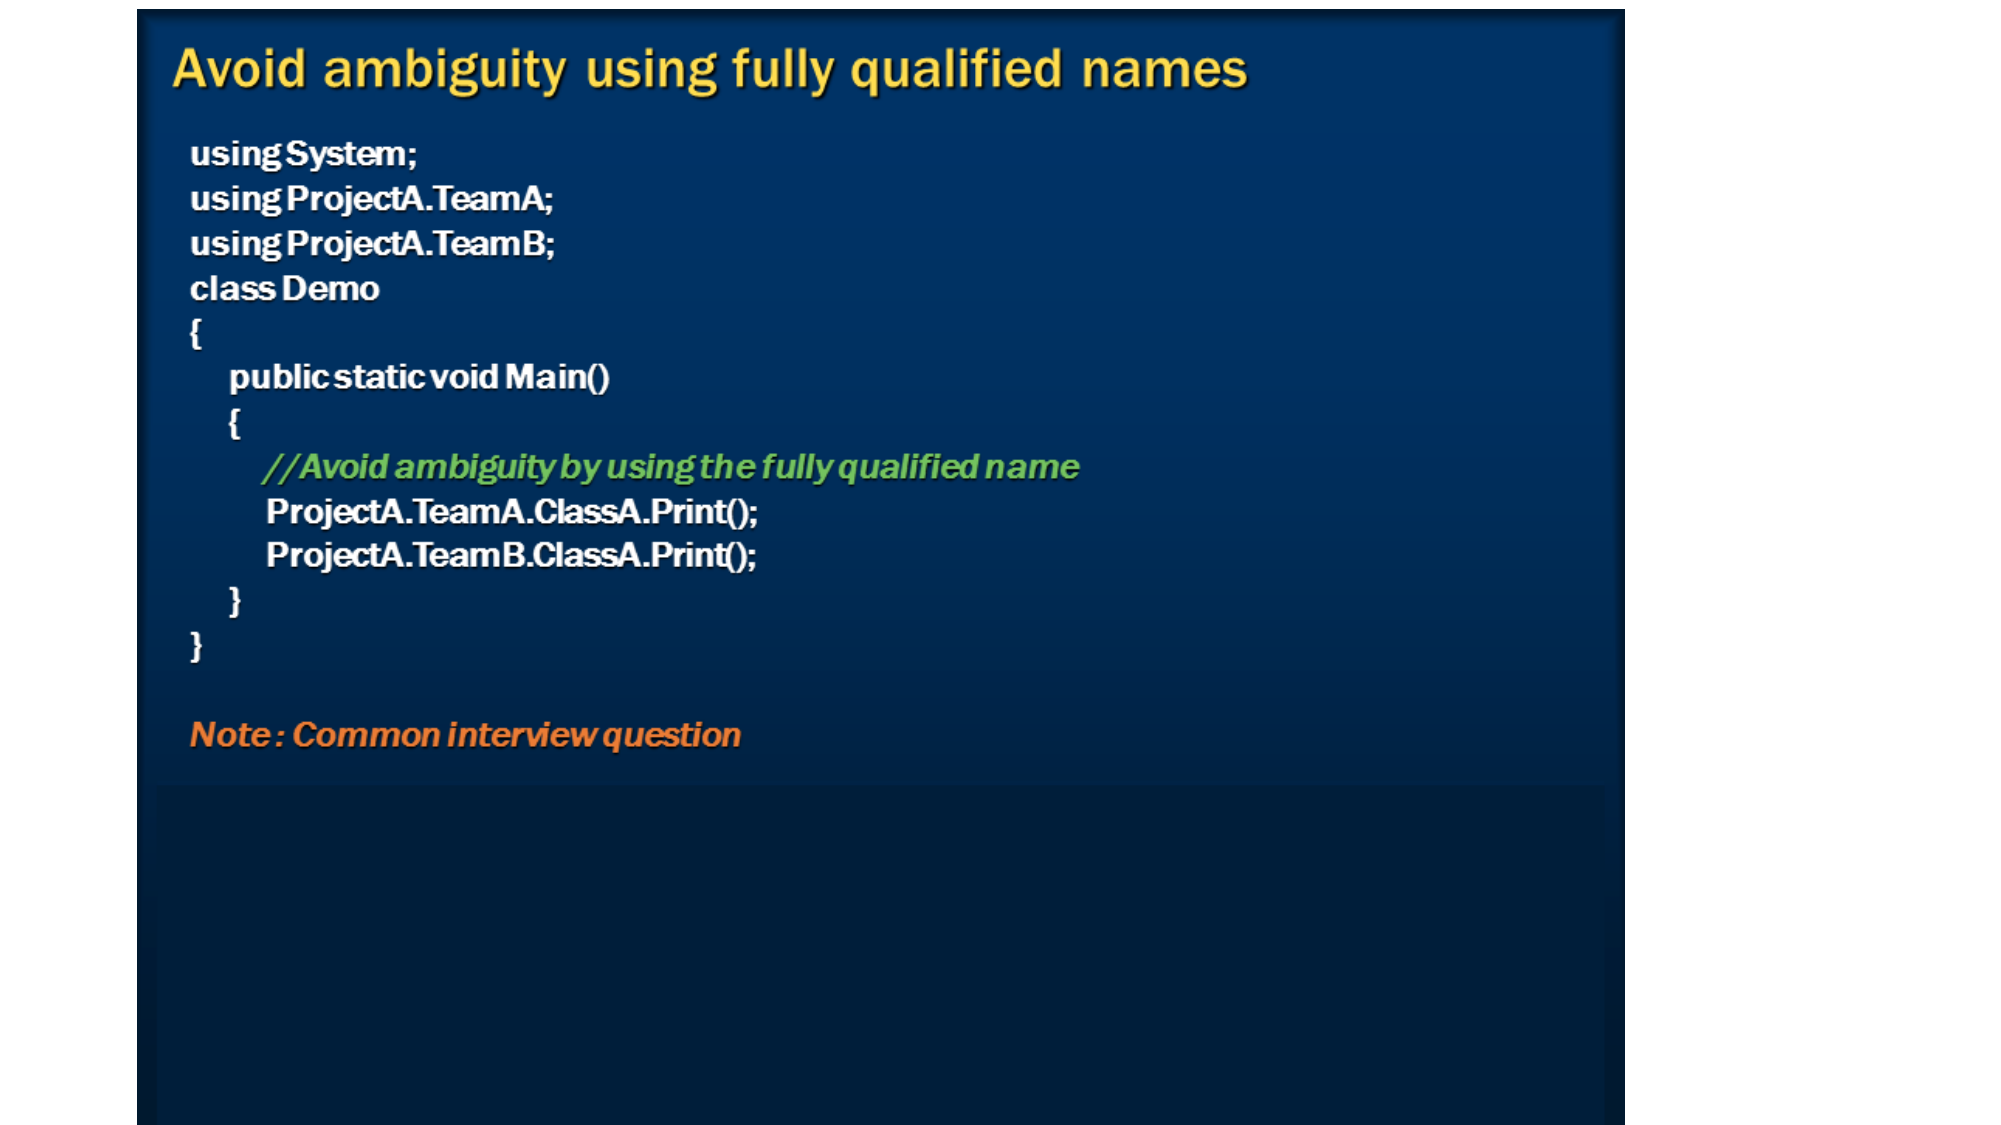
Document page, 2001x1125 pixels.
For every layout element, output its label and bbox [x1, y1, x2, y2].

list [137, 9, 1625, 1125]
